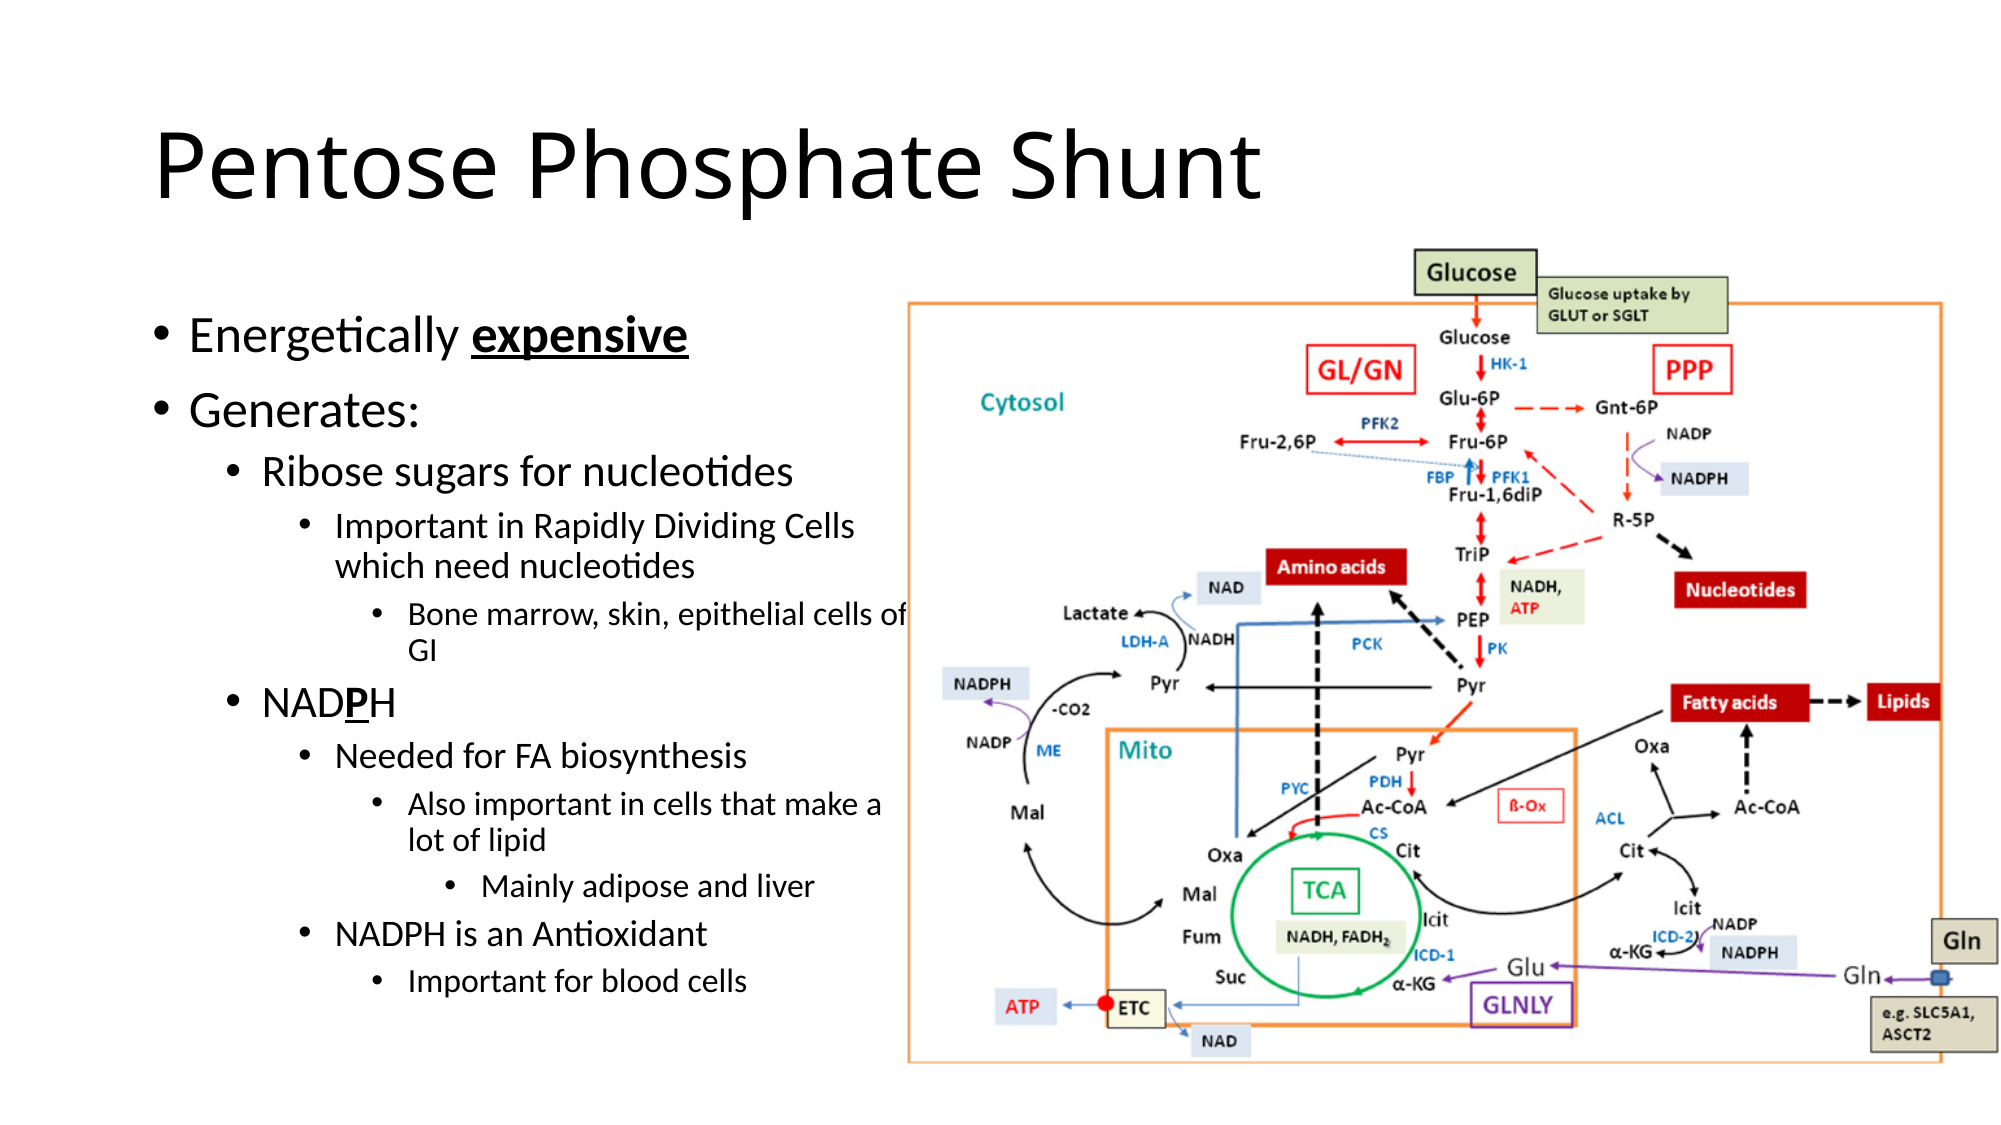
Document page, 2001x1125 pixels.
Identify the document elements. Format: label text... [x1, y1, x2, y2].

list Energetically expensive Generates: Ribose sugars for nucleotides Important in Rapidly Dividing Cells which need nucleotides Bone marrow, skin, epithelial cells of GI NADPH Needed for FA biosynthesis Also important in cells that make a lot of lipid Mainly adipose and liver NADPH is an Antioxidant Important for blood cells [137, 299, 906, 1014]
title Pentose Phosphate Shunt [137, 59, 1863, 278]
picture [906, 247, 2000, 1065]
